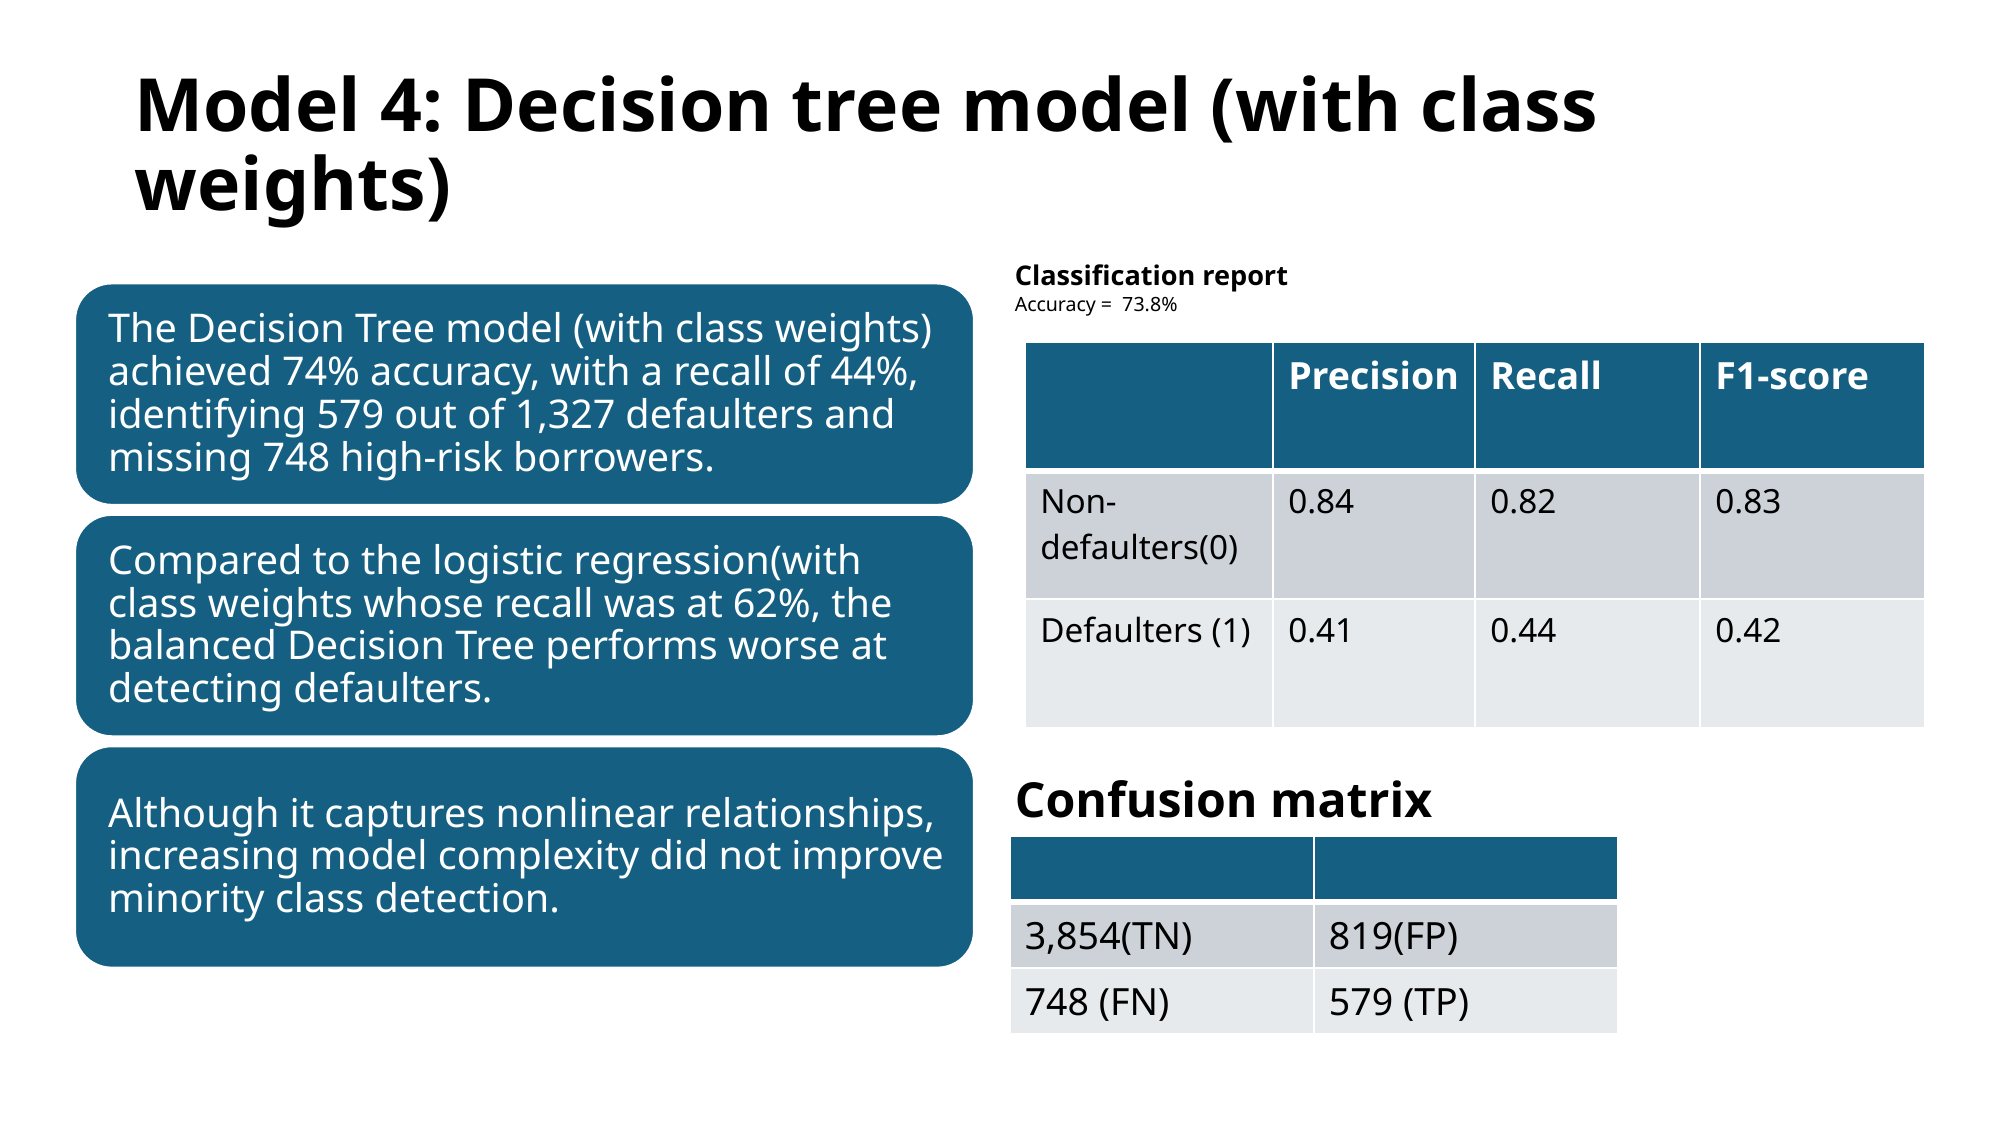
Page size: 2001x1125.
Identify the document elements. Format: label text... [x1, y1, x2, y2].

table_cell 3,854(TN) [1011, 905, 1313, 967]
table_cell 0.84 [1274, 474, 1474, 598]
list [73, 275, 976, 976]
text_box Classification report Accuracy = 73.8% [999, 250, 1714, 326]
table_cell 0.42 [1701, 600, 1924, 727]
table_cell 819(FP) [1315, 905, 1617, 967]
title Model 4: Decision tree model (with class weights) [119, 59, 1863, 235]
table_cell Defaulters (1) [1026, 600, 1272, 727]
table_header Recall [1476, 343, 1699, 468]
table_cell 579 (TP) [1315, 969, 1617, 1033]
table_cell 0.82 [1476, 474, 1699, 598]
table_header [1011, 837, 1313, 899]
table_header Precision [1274, 343, 1474, 468]
table_cell 0.83 [1701, 474, 1924, 598]
table_cell 0.44 [1476, 600, 1699, 727]
table_header [1026, 343, 1272, 468]
text_box Confusion matrix [999, 762, 1714, 837]
table_cell Non-defaulters(0) [1026, 474, 1272, 598]
table_header F1-score [1701, 343, 1924, 468]
table_cell 0.41 [1274, 600, 1474, 727]
table_header [1315, 837, 1617, 899]
table_cell 748 (FN) [1011, 969, 1313, 1033]
